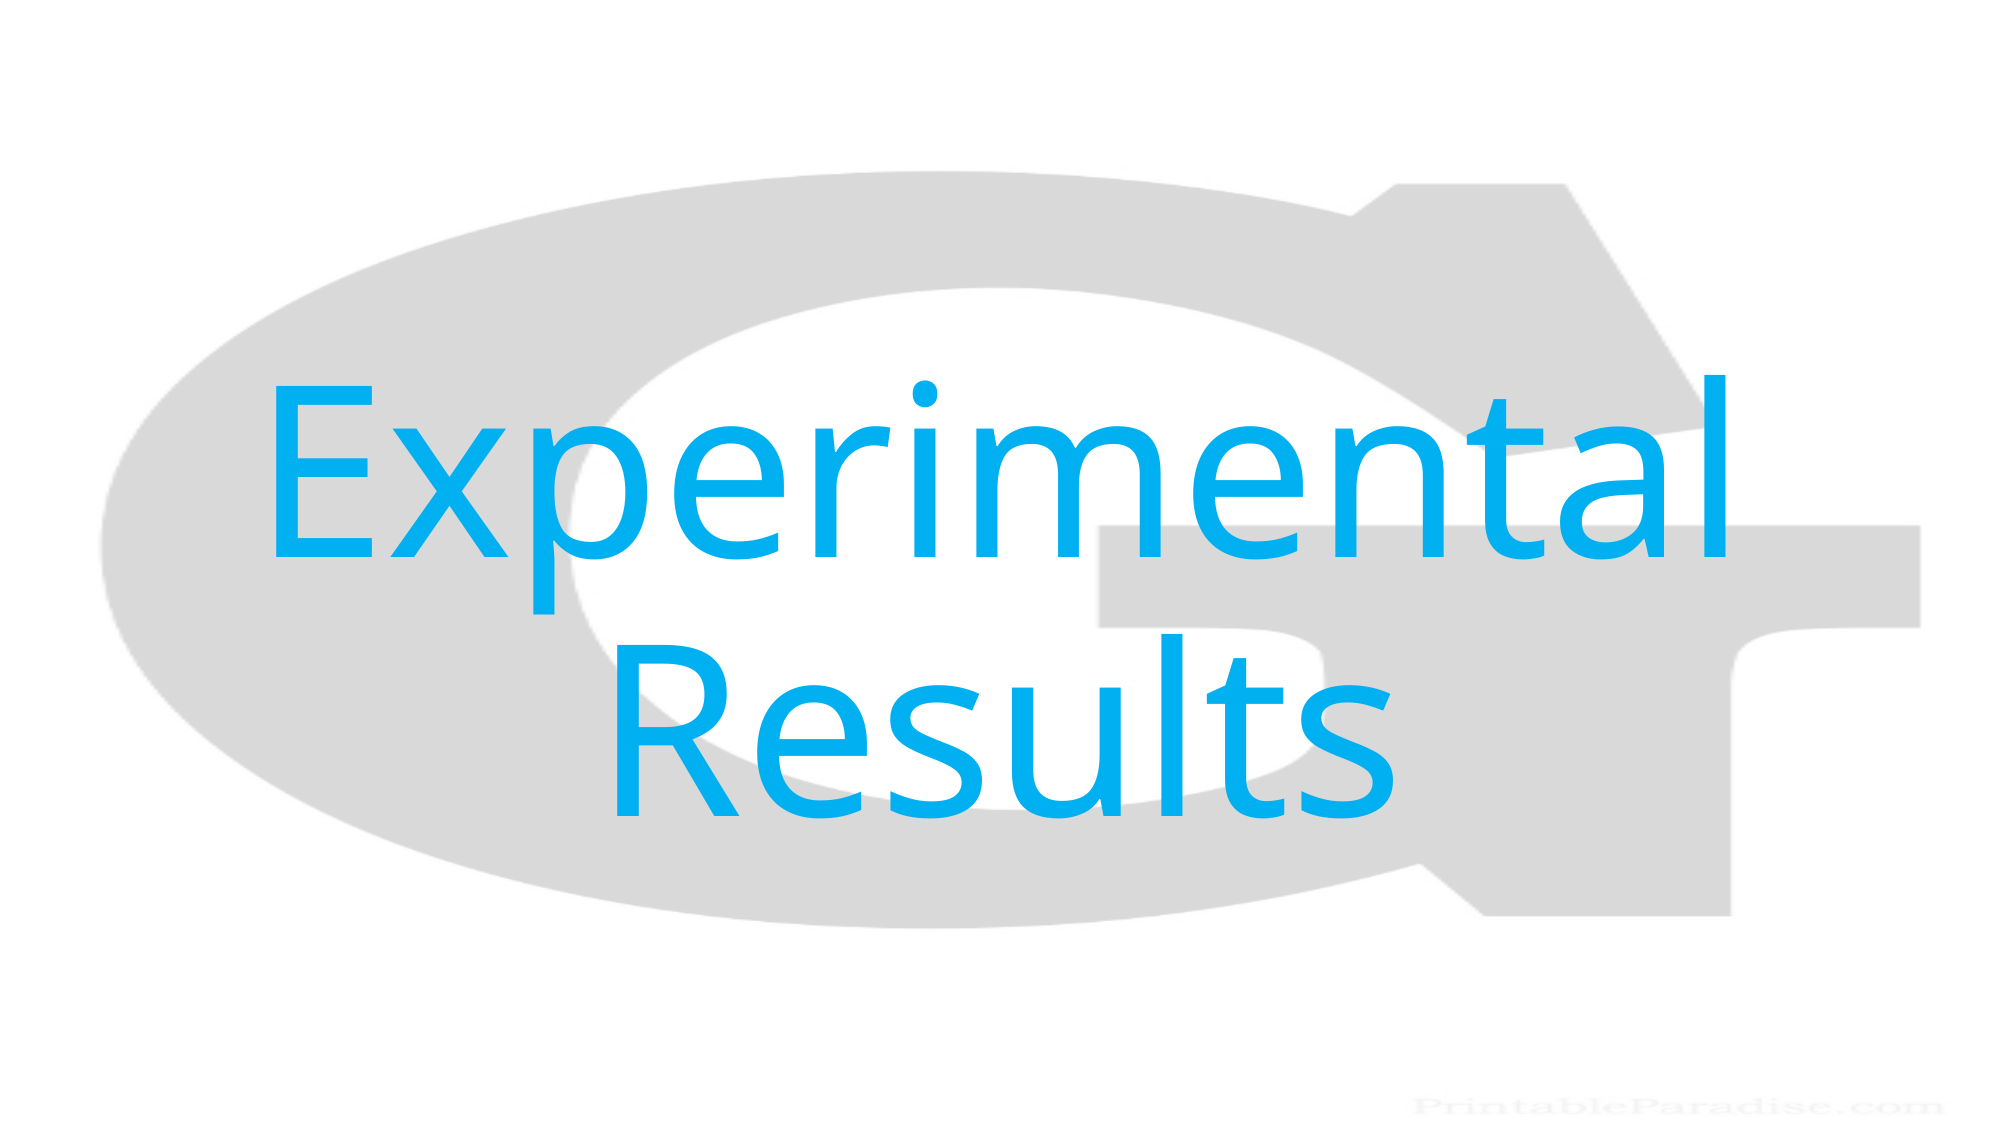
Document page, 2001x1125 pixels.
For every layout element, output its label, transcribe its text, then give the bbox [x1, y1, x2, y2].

title Experimental Results [61, 415, 1939, 876]
